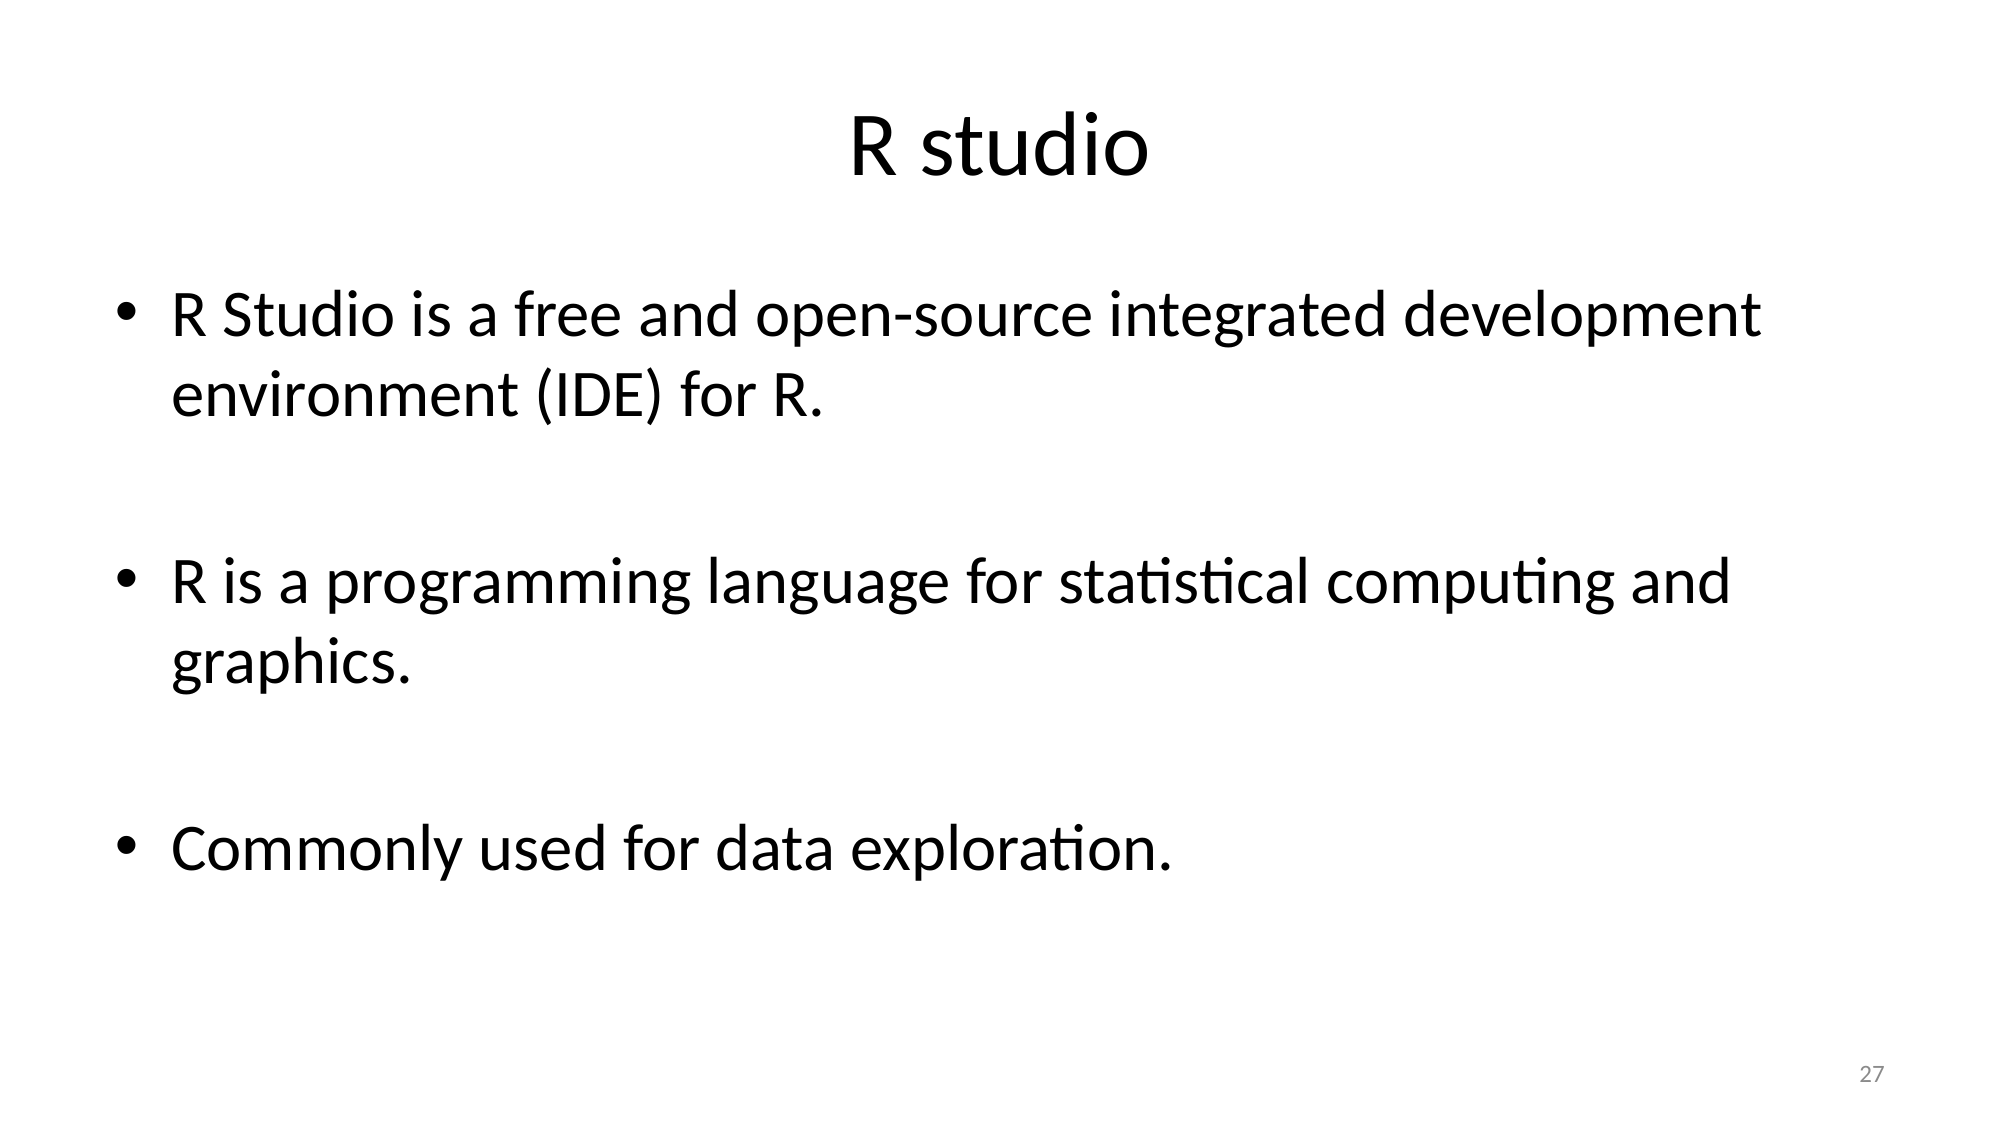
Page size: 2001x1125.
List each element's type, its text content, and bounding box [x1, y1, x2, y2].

title R studio [99, 45, 1900, 233]
slide_number 27 [1433, 1042, 1900, 1103]
list R Studio is a free and open-source integrated development environment (IDE) for R. R is a programming language for statistical computing and graphics. Commonly used for data exploration. [99, 262, 1900, 1005]
